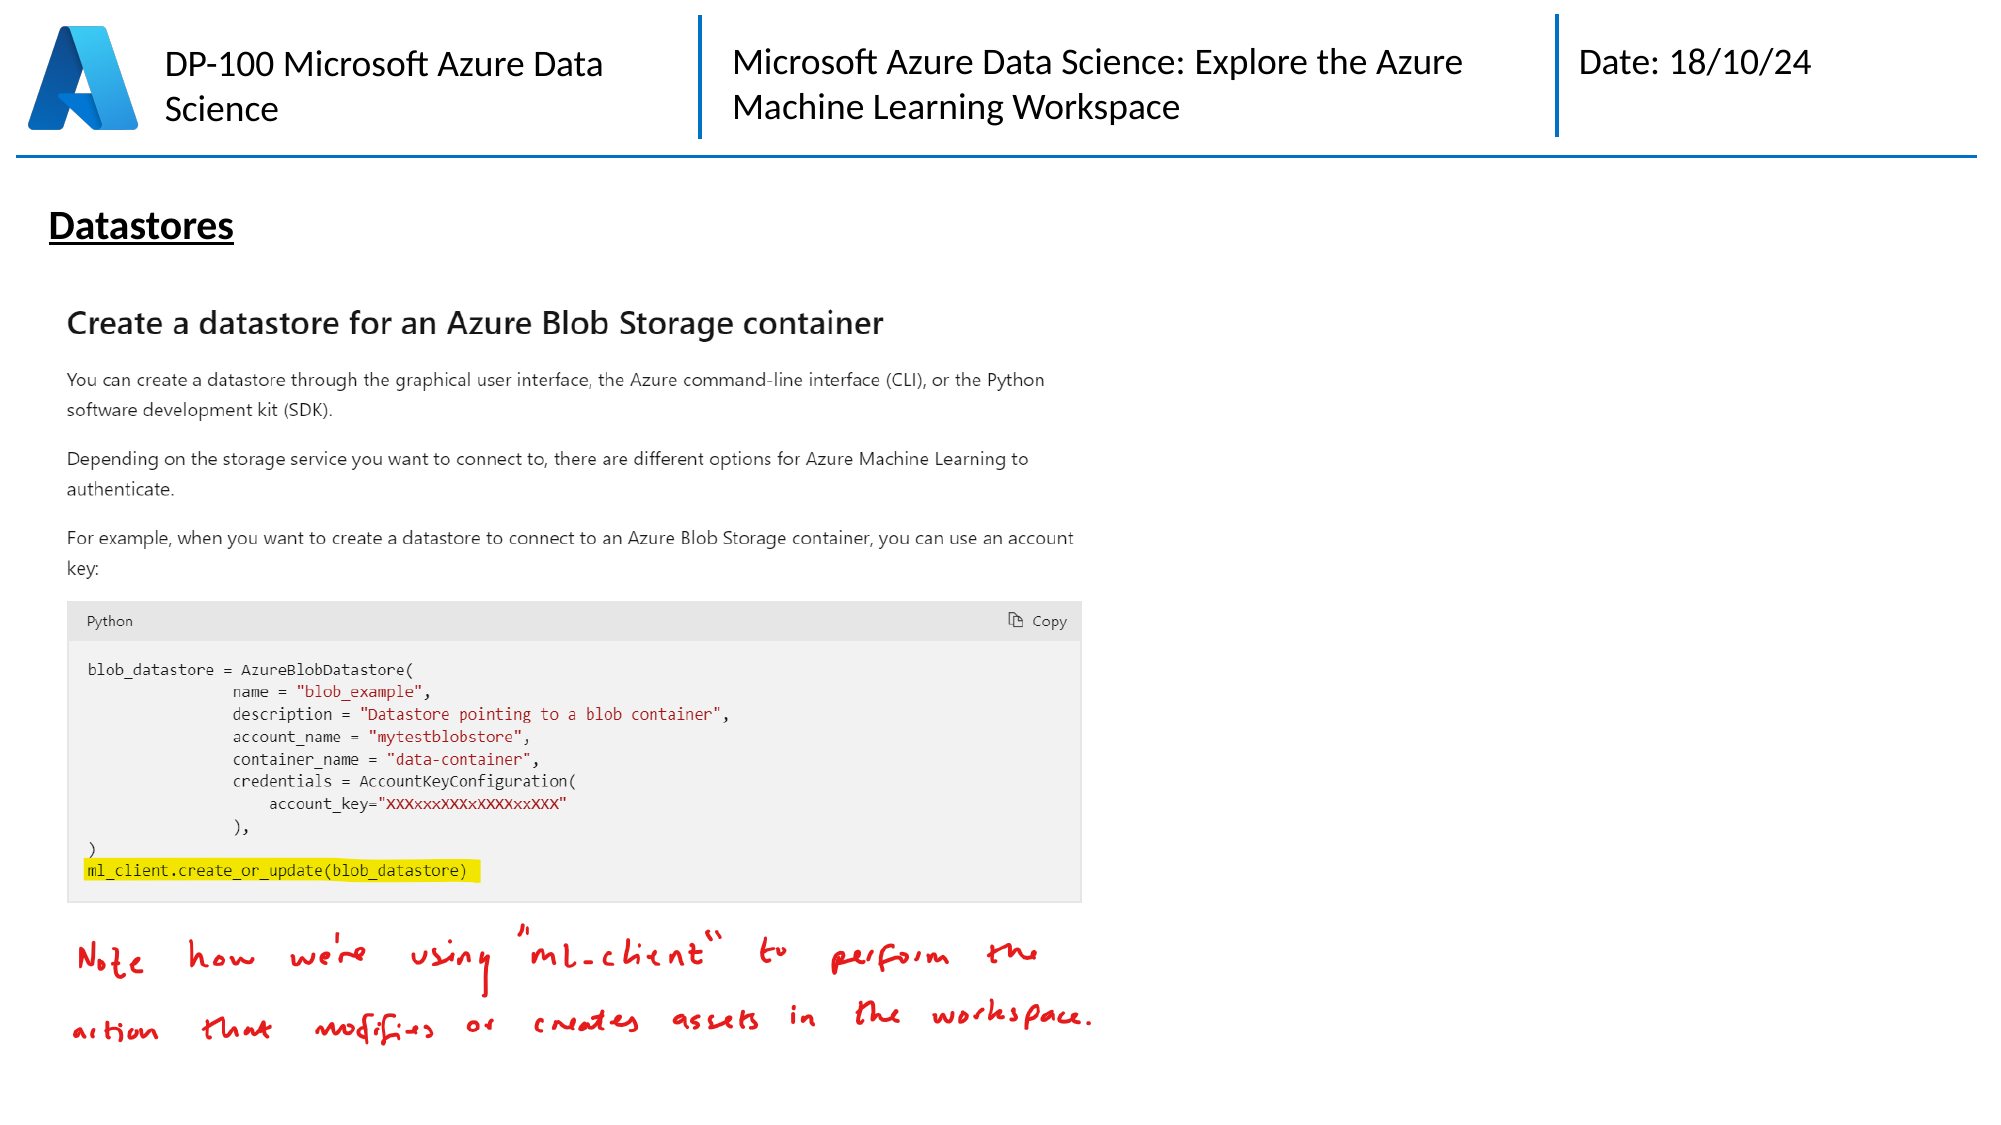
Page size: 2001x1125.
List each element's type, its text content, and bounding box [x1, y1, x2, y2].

text_box Datastores [33, 180, 796, 303]
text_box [16, 13, 1978, 157]
picture [48, 301, 1102, 1046]
picture [23, 18, 143, 138]
